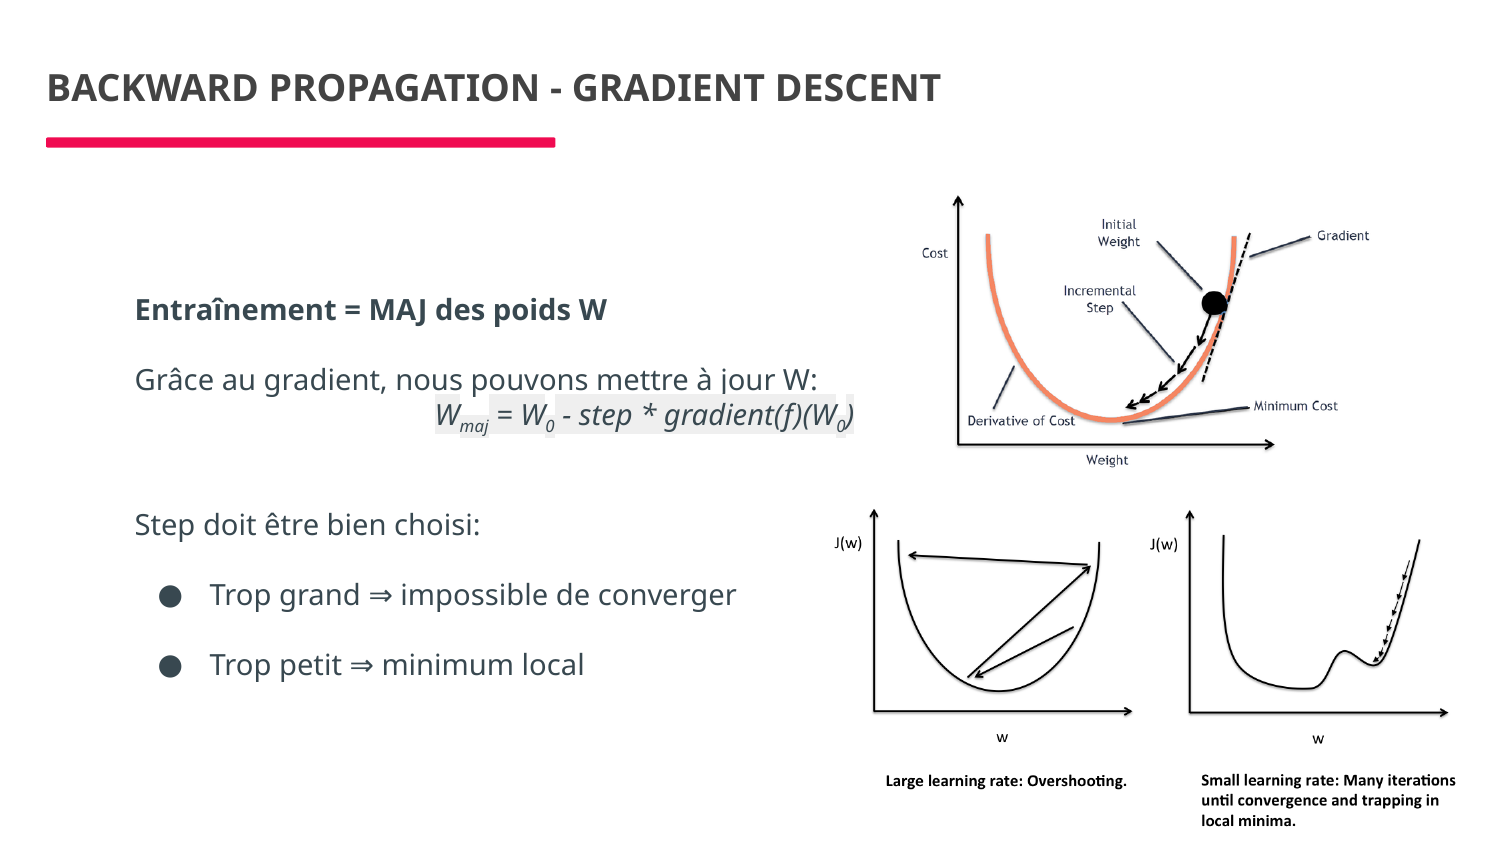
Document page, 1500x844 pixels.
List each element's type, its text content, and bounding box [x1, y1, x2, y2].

picture [913, 184, 1378, 473]
text_box BACKWARD PROPAGATION - GRADIENT DESCENT [31, 49, 1088, 132]
picture [829, 485, 1463, 839]
text_box Entraînement = MAJ des poids W Grâce au gradient, nous pouvons mettre à jour W: Wmaj = W0 - step * gradient(f)(W0) Step doit être bien choisi: Trop grand ⇒ impossible de converger Trop petit ⇒ minimum local [119, 276, 1324, 754]
text_box [46, 137, 556, 148]
